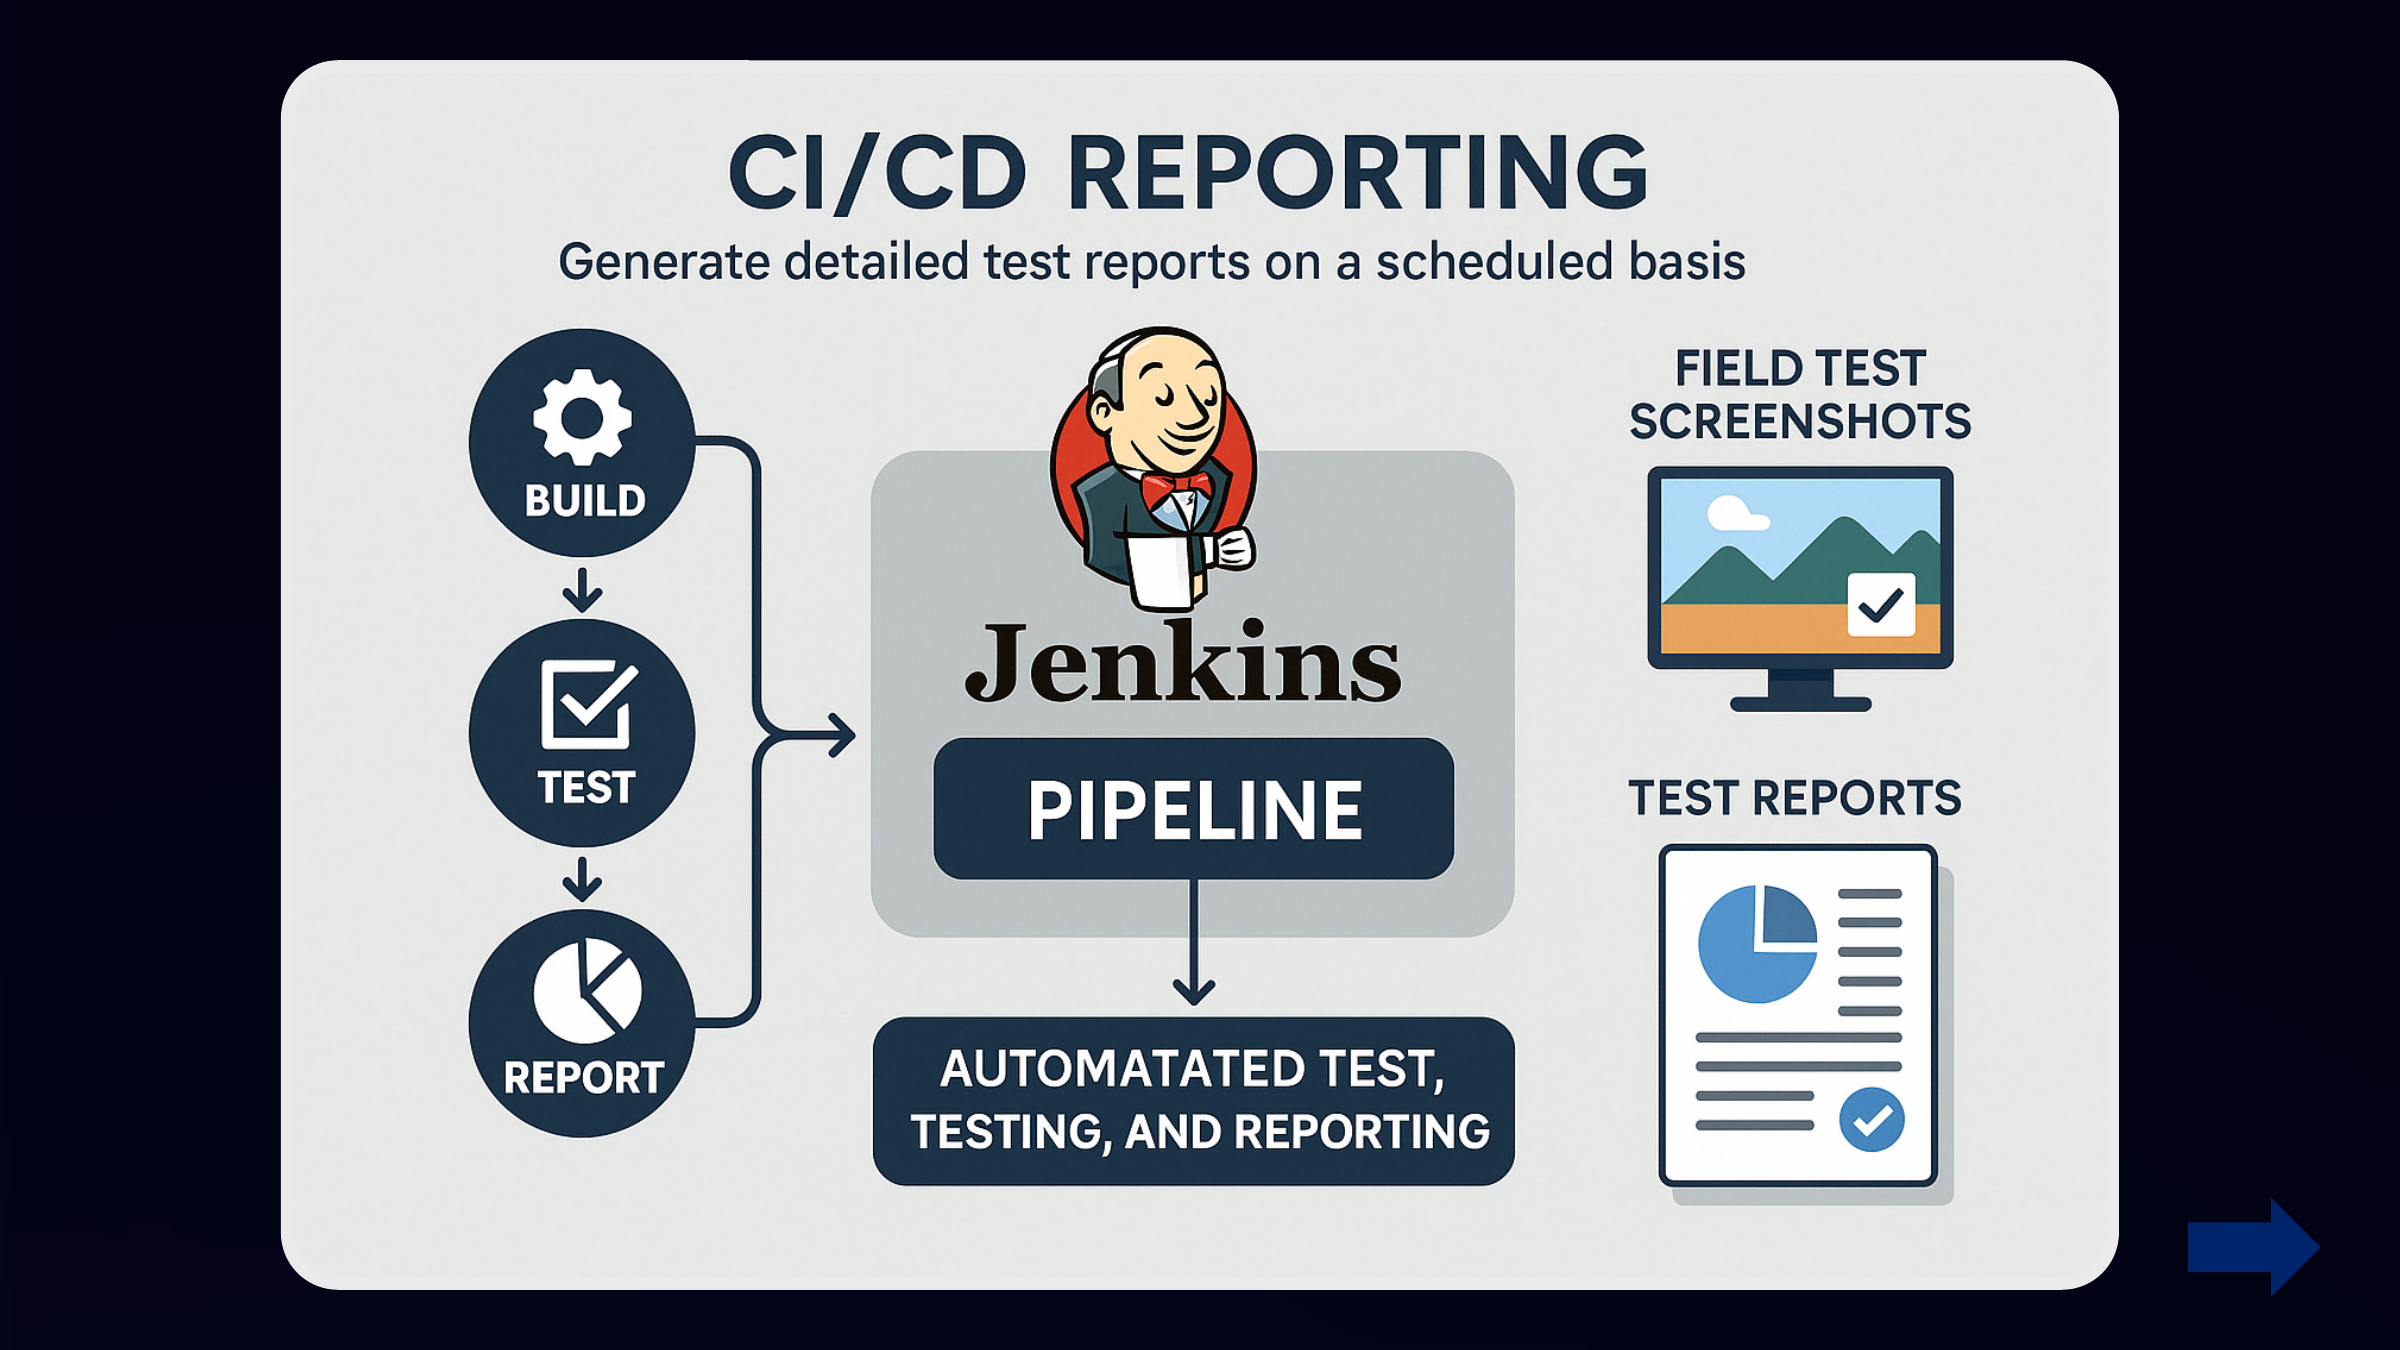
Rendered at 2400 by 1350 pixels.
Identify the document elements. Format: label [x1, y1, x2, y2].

picture [0, 0, 2400, 1350]
text_box [2187, 1196, 2322, 1299]
